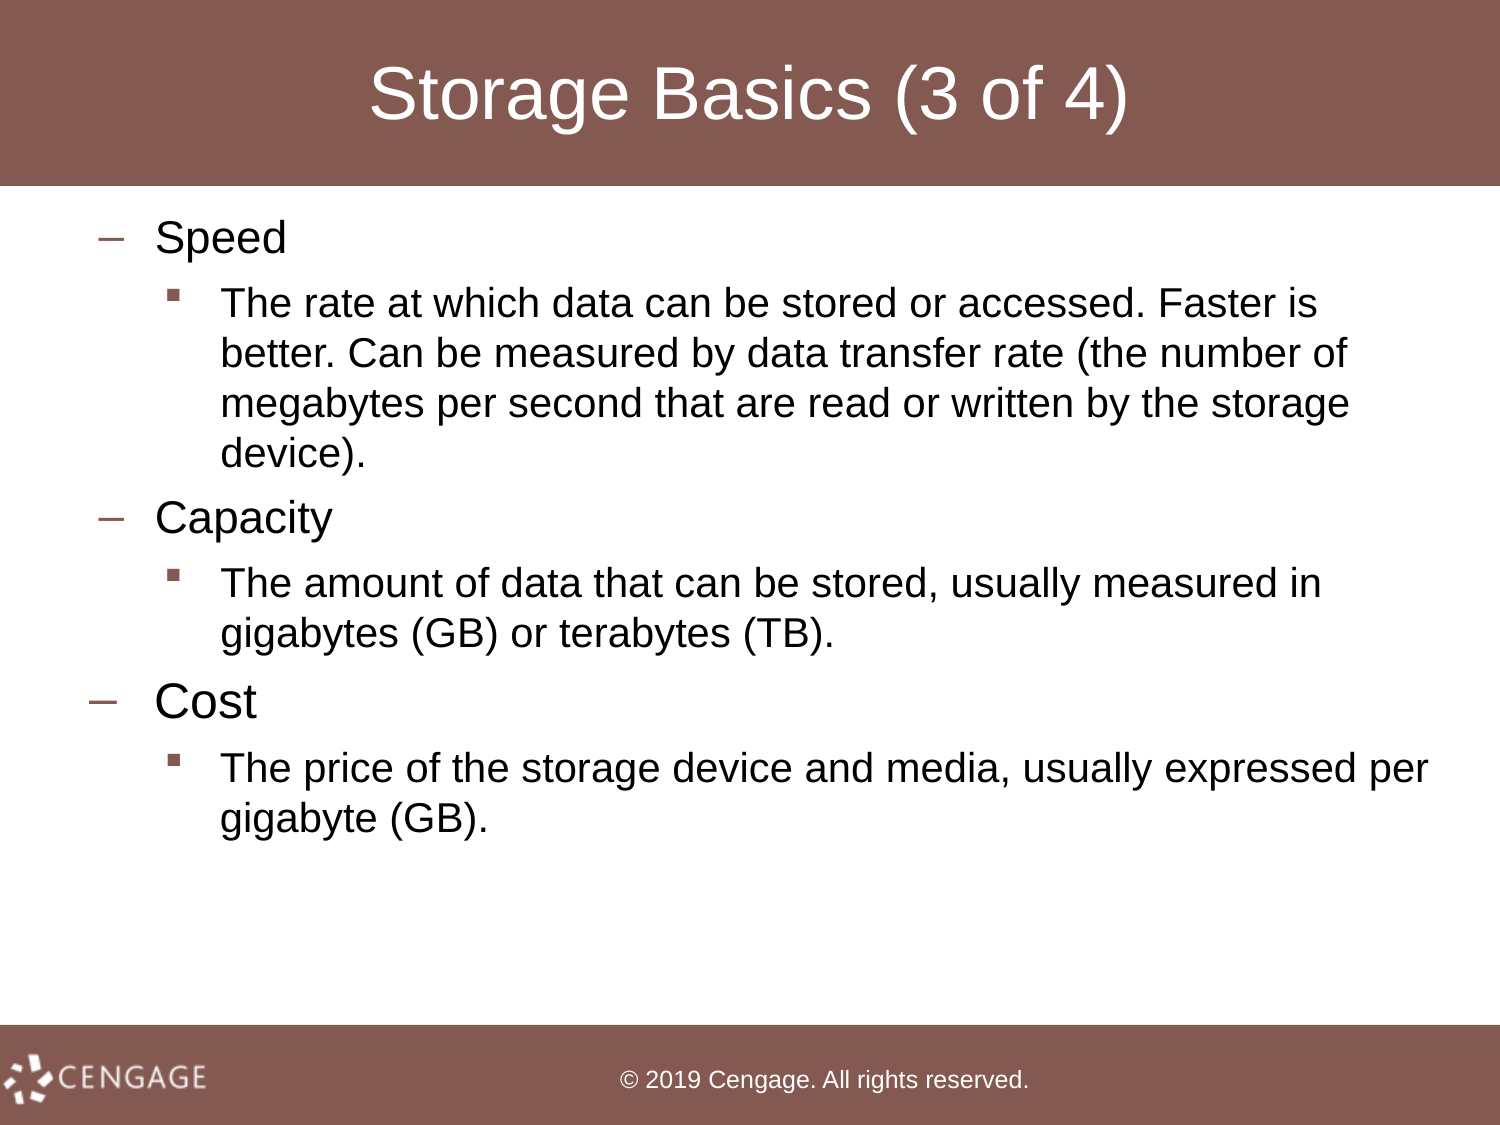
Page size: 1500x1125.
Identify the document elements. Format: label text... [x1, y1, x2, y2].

picture [0, 1051, 211, 1106]
title Storage Basics (3 of 4) [75, 4, 1425, 175]
list Speed The rate at which data can be stored or accessed. Faster is better. Can be measured by data transfer rate (the number of megabytes per second that are read or written by the storage device). Capacity The amount of data that can be stored, usually measured in gigabytes (GB) or terabytes (TB). Cost The price of the storage device and media, usually expressed per gigabyte (GB). [17, 200, 1454, 994]
